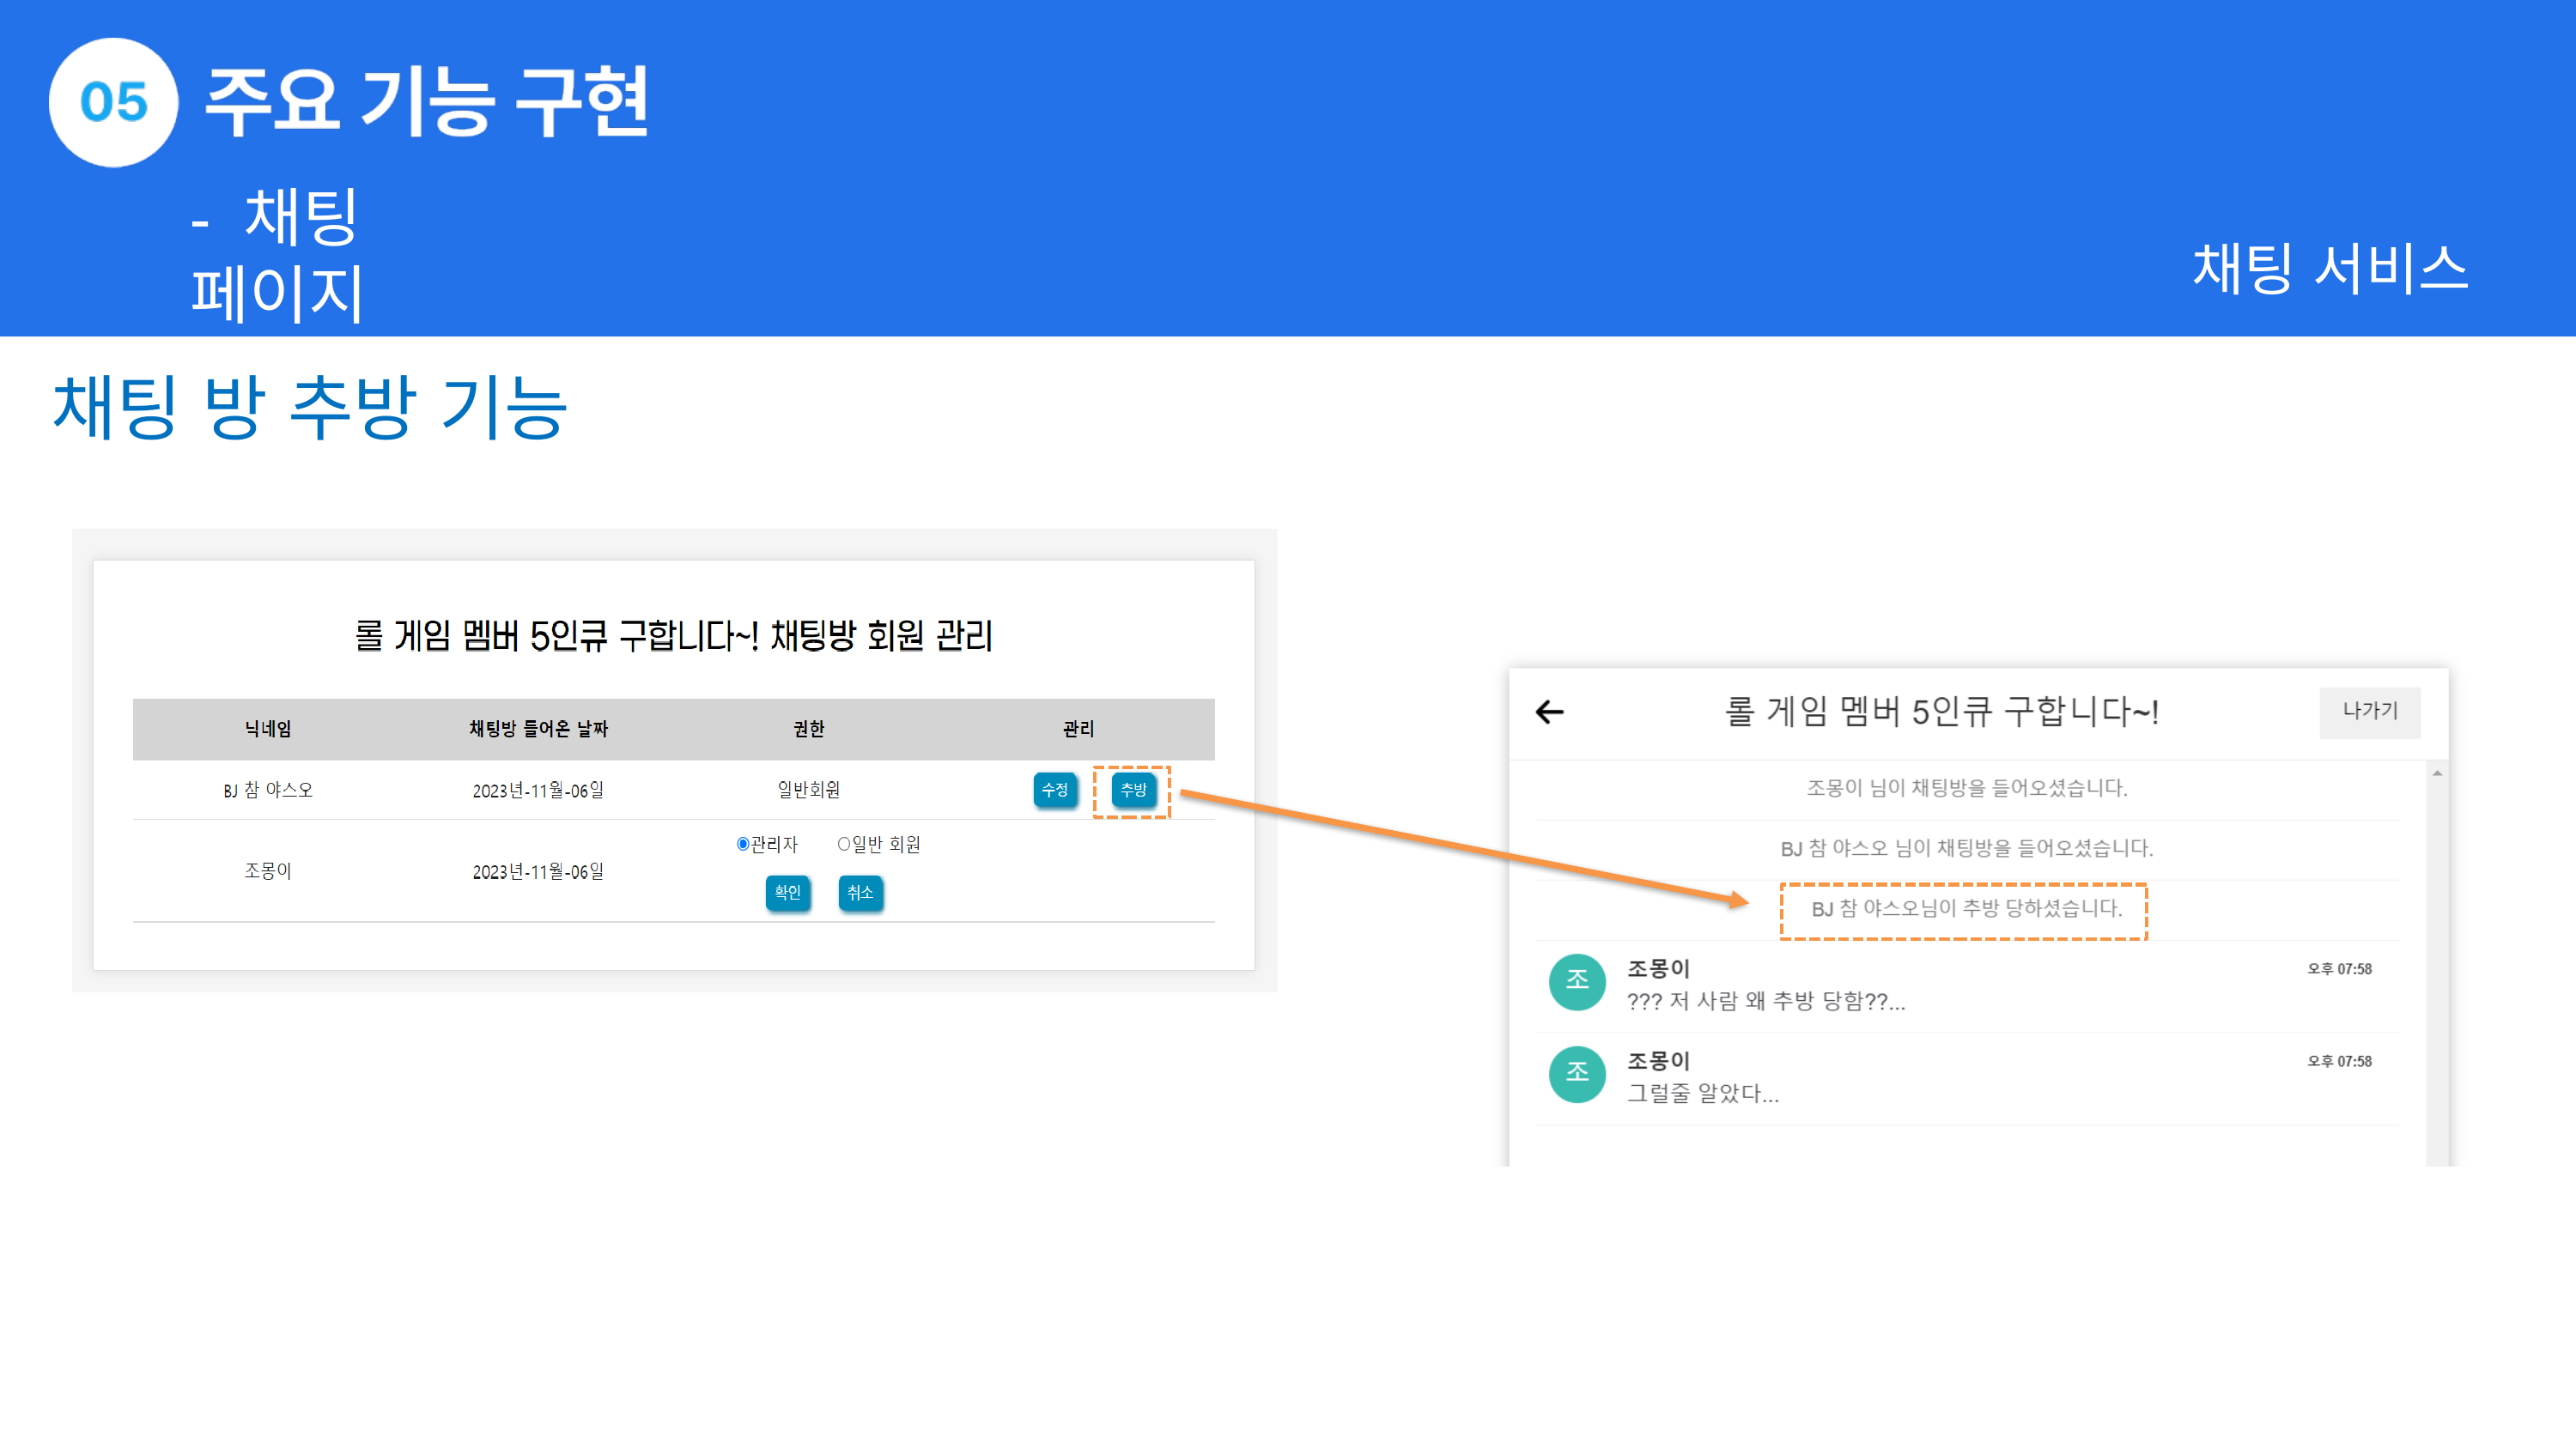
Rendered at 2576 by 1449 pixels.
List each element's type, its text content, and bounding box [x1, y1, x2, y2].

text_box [1180, 791, 1750, 904]
picture [72, 529, 1278, 992]
picture [1484, 640, 2506, 1167]
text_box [0, 0, 2576, 336]
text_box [49, 14, 727, 230]
text_box 채팅 방 추방 기능 [38, 357, 601, 456]
